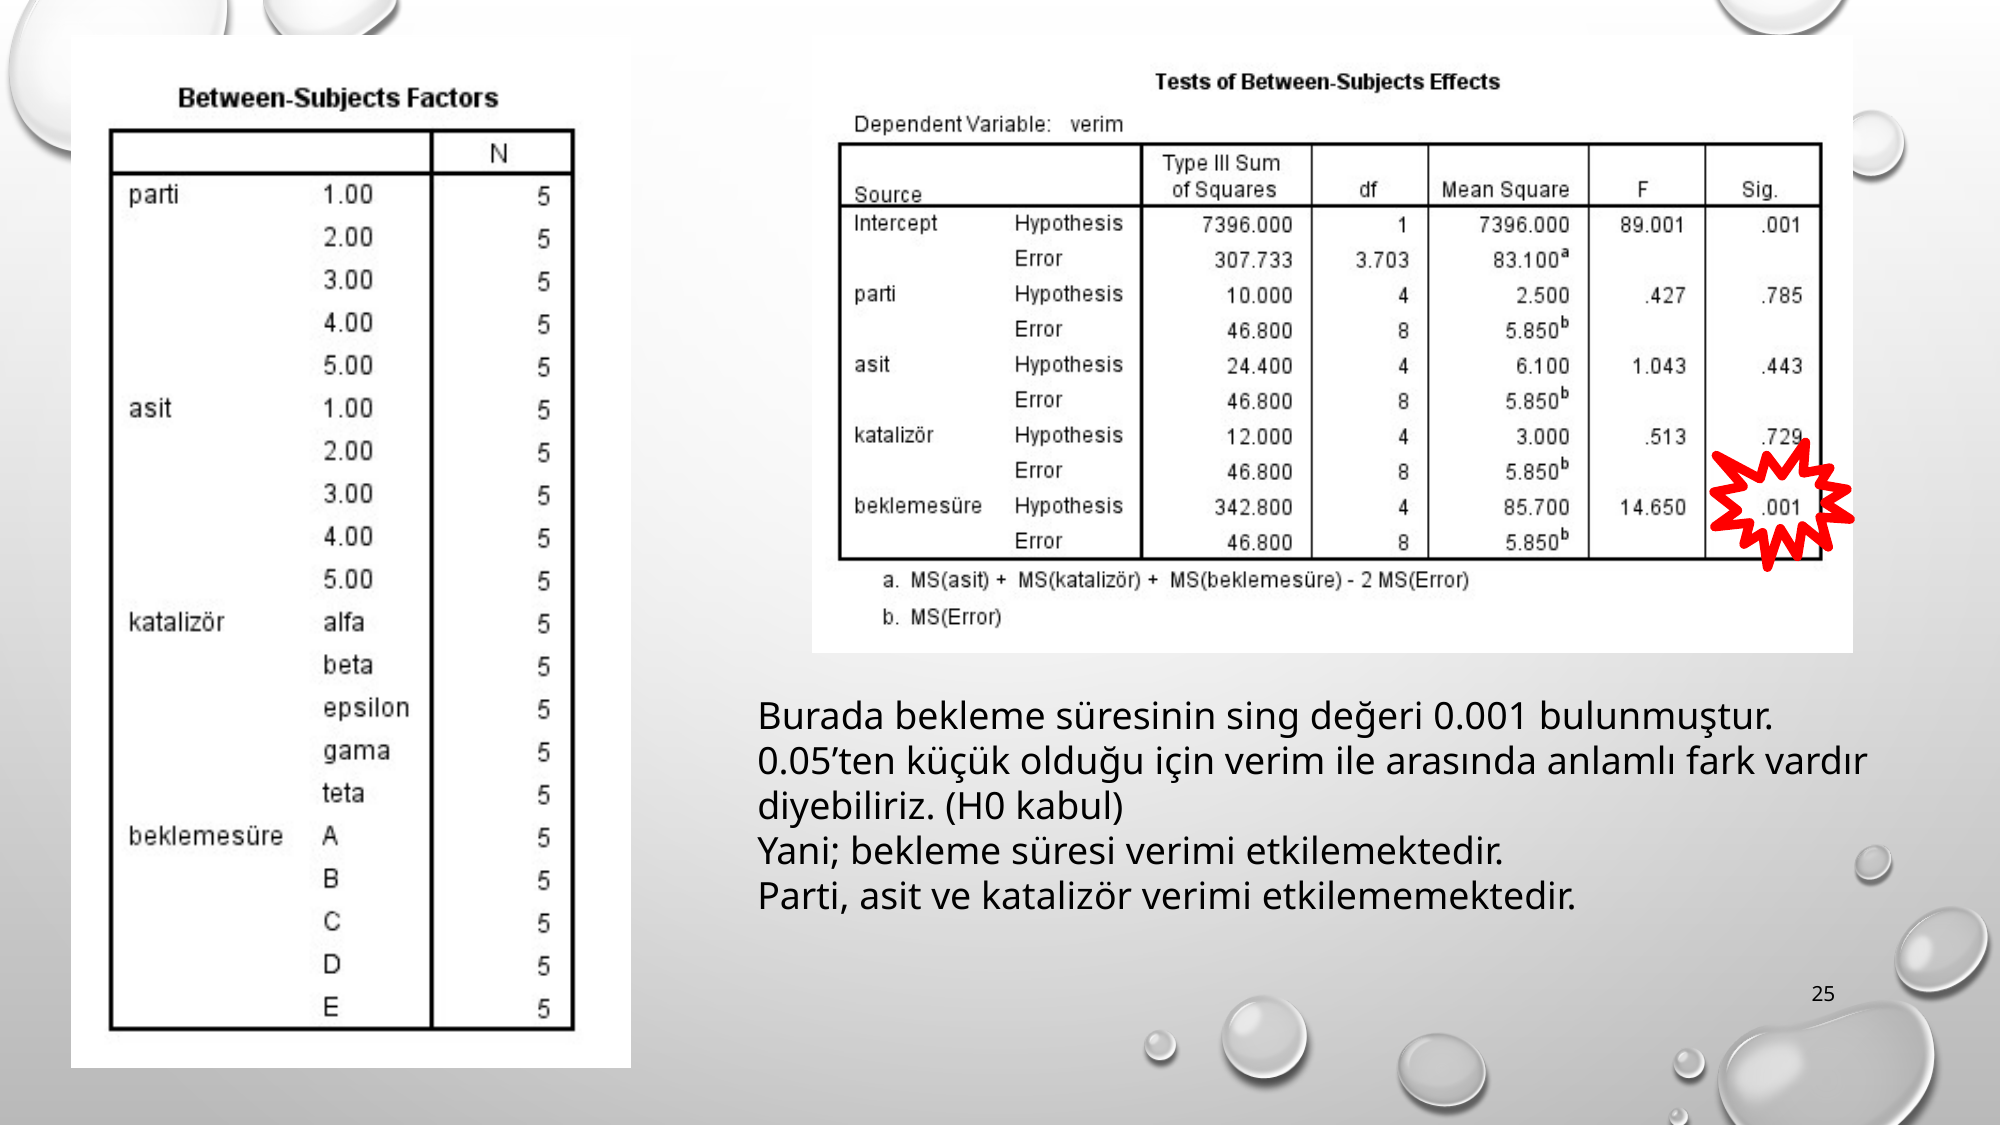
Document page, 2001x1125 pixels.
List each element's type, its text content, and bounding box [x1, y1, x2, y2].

picture [0, 0, 2000, 1125]
text_box Burada bekleme süresinin sing değeri 0.001 bulunmuştur. 0.05’ten küçük olduğu için verim ile arasında anlamlı fark vardır diyebiliriz. (H0 kabul) Yani; bekleme süresi verimi etkilemektedir. Parti, asit ve katalizör verimi etkilememektedir. [742, 685, 1898, 925]
slide_number 25 [1724, 965, 1851, 1025]
